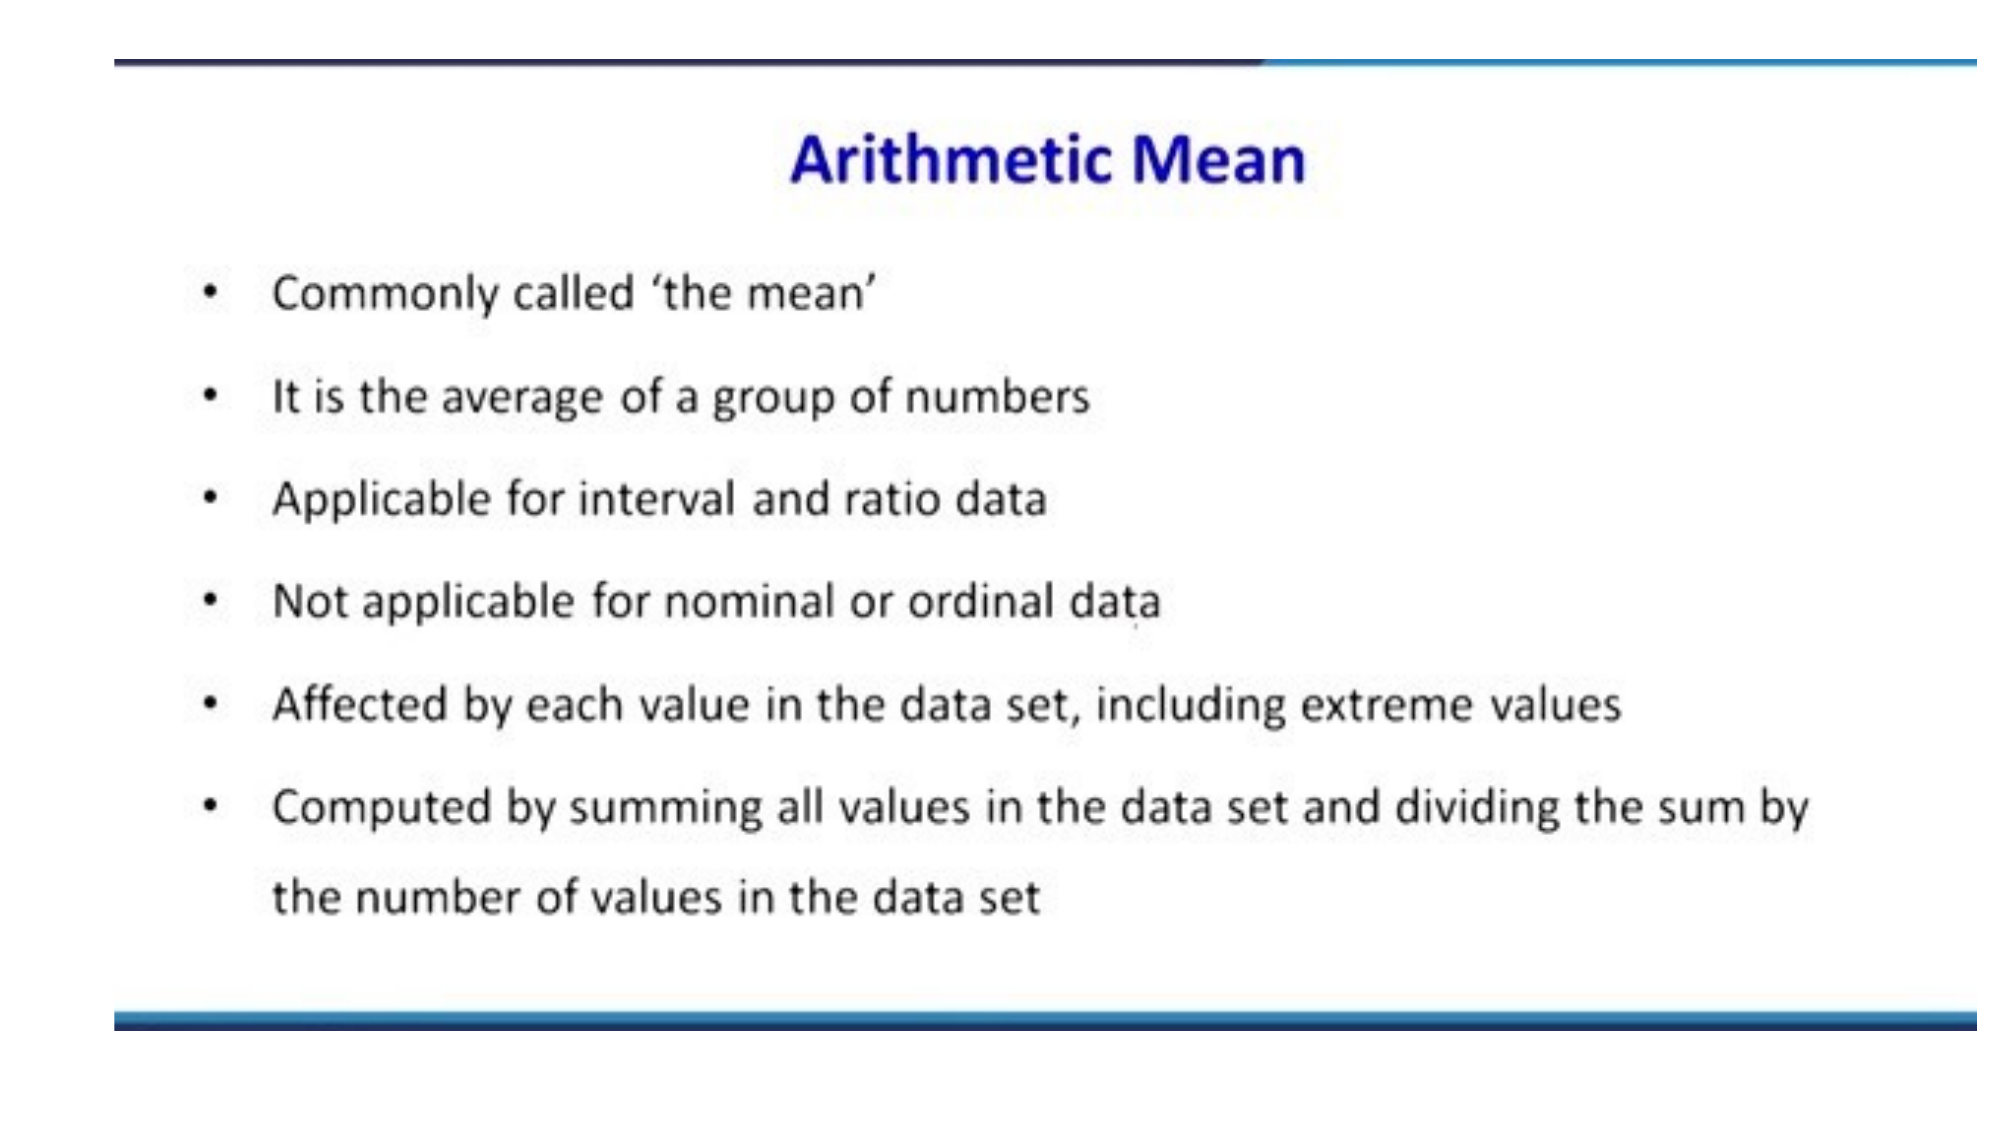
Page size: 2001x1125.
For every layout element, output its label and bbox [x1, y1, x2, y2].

list [114, 59, 1977, 1031]
